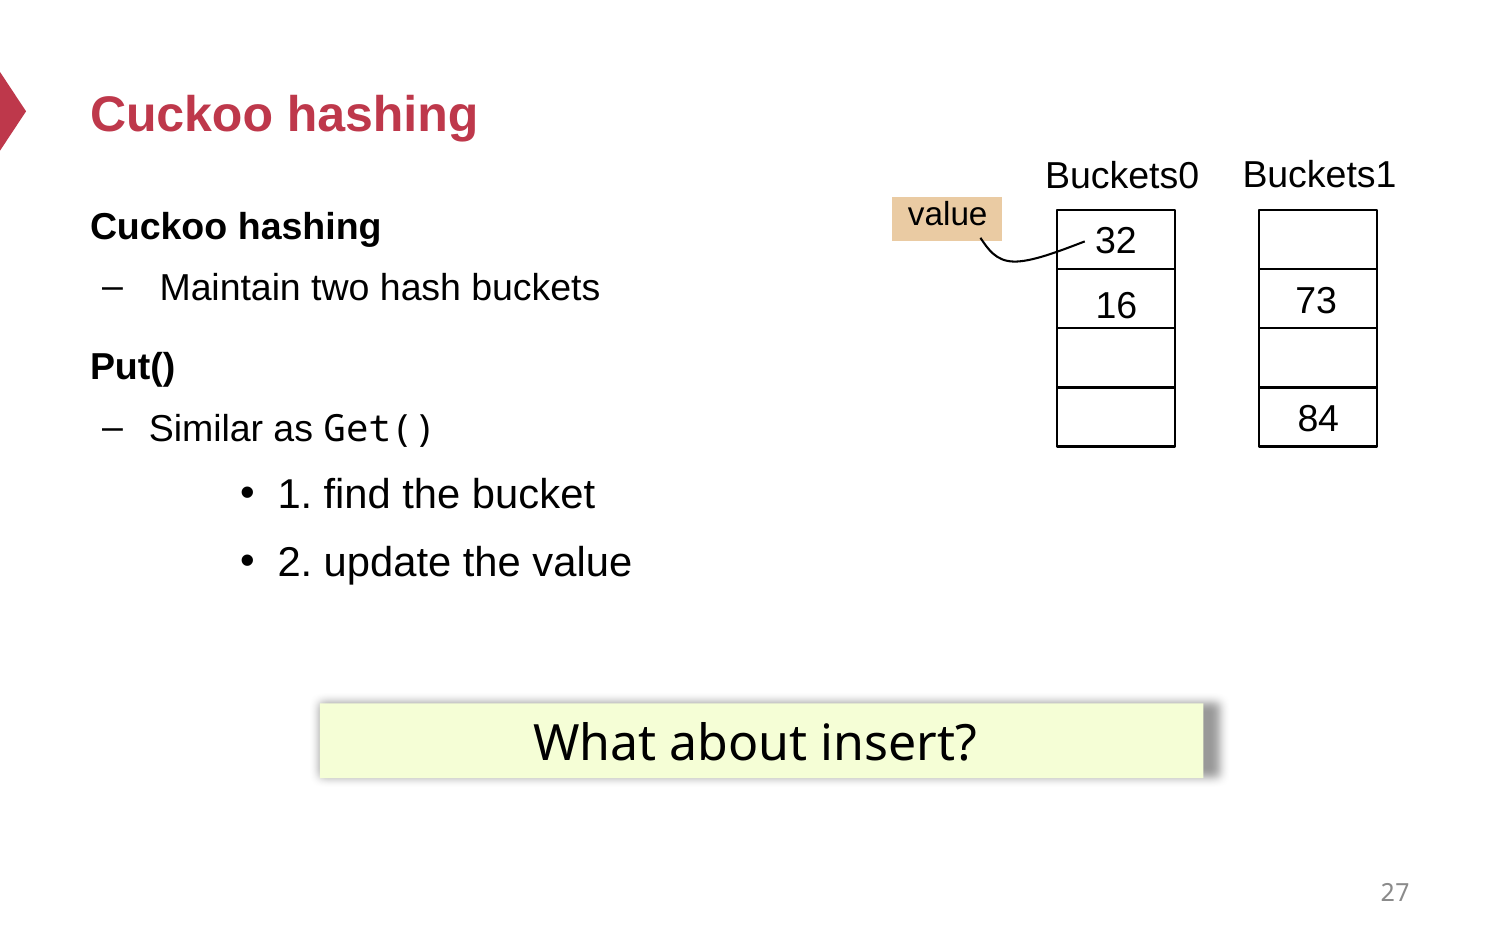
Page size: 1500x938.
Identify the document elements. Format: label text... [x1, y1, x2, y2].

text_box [889, 184, 1005, 244]
text_box Buckets0 [1030, 143, 1228, 204]
text_box What about insert? [319, 703, 1204, 779]
title Cuckoo hashing [75, 37, 1425, 185]
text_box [1259, 386, 1378, 448]
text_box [1056, 386, 1176, 448]
list Cuckoo hashing Maintain two hash buckets Put() Similar as Get() 1. find the bucket 2. update the value [75, 185, 1425, 804]
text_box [1056, 268, 1176, 327]
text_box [1259, 268, 1378, 327]
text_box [1259, 327, 1378, 386]
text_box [1056, 327, 1176, 386]
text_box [1056, 208, 1176, 268]
slide_number 27 [1074, 868, 1425, 919]
text_box Buckets1 [1227, 143, 1425, 203]
text_box [988, 238, 1051, 264]
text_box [1259, 208, 1378, 268]
